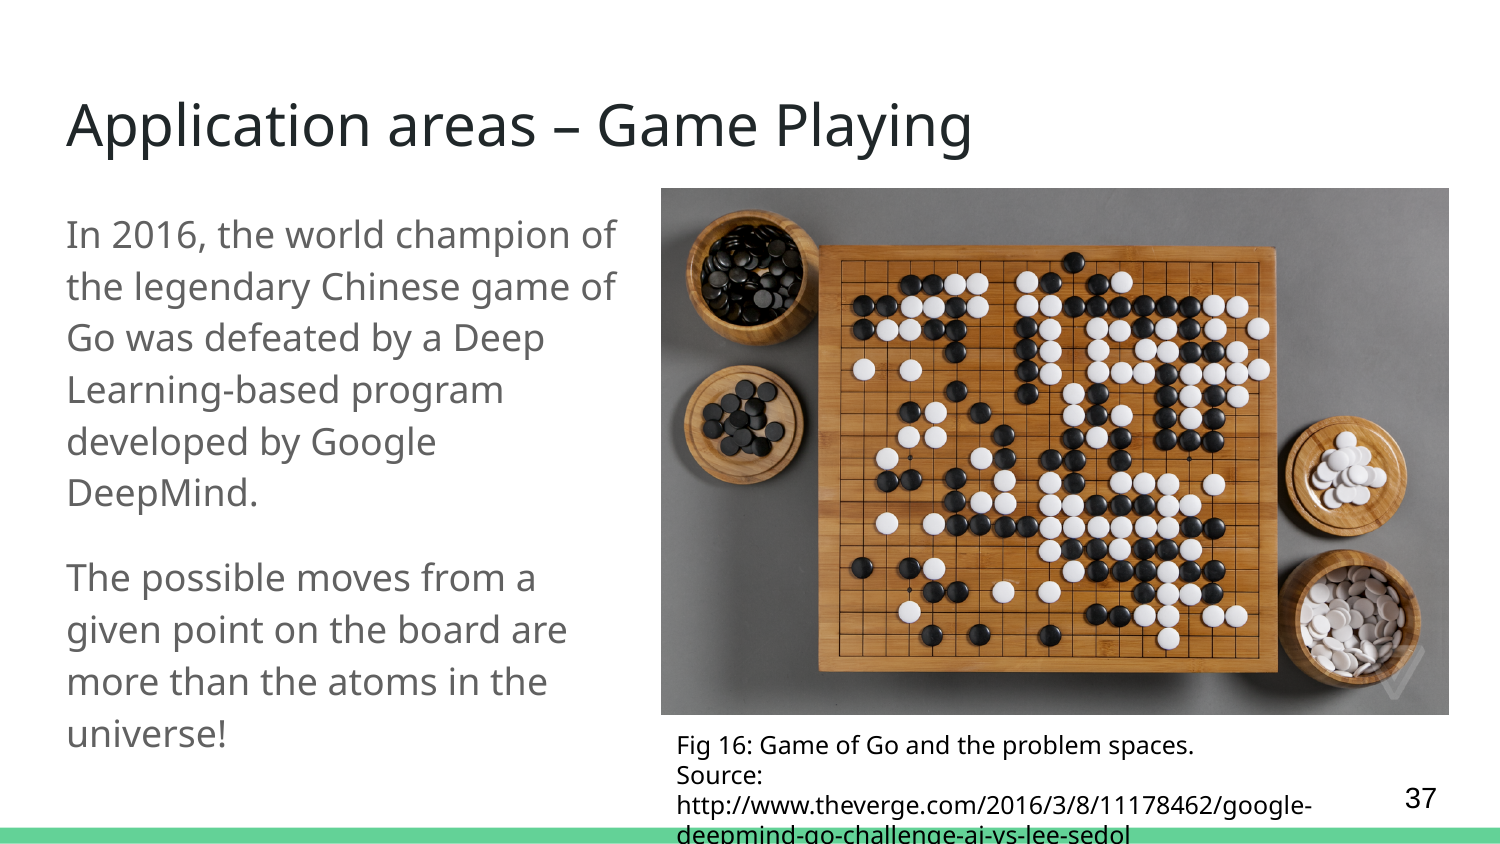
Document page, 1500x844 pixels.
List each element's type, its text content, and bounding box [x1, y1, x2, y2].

picture [661, 188, 1450, 715]
slide_number 37 [1412, 764, 1480, 830]
title Application areas – Game Playing [51, 72, 1449, 167]
text_box Fig 16: Game of Go and the problem spaces. Source: http://www.theverge.com/2016/3/8/11178462/google-deepmind-go-challenge-ai-vs-lee-sedol [661, 723, 1412, 844]
list In 2016, the world champion of the legendary Chinese game of Go was defeated by a Deep Learning-based program developed by Google DeepMind. The possible moves from a given point on the board are more than the atoms in the universe! [51, 189, 641, 793]
